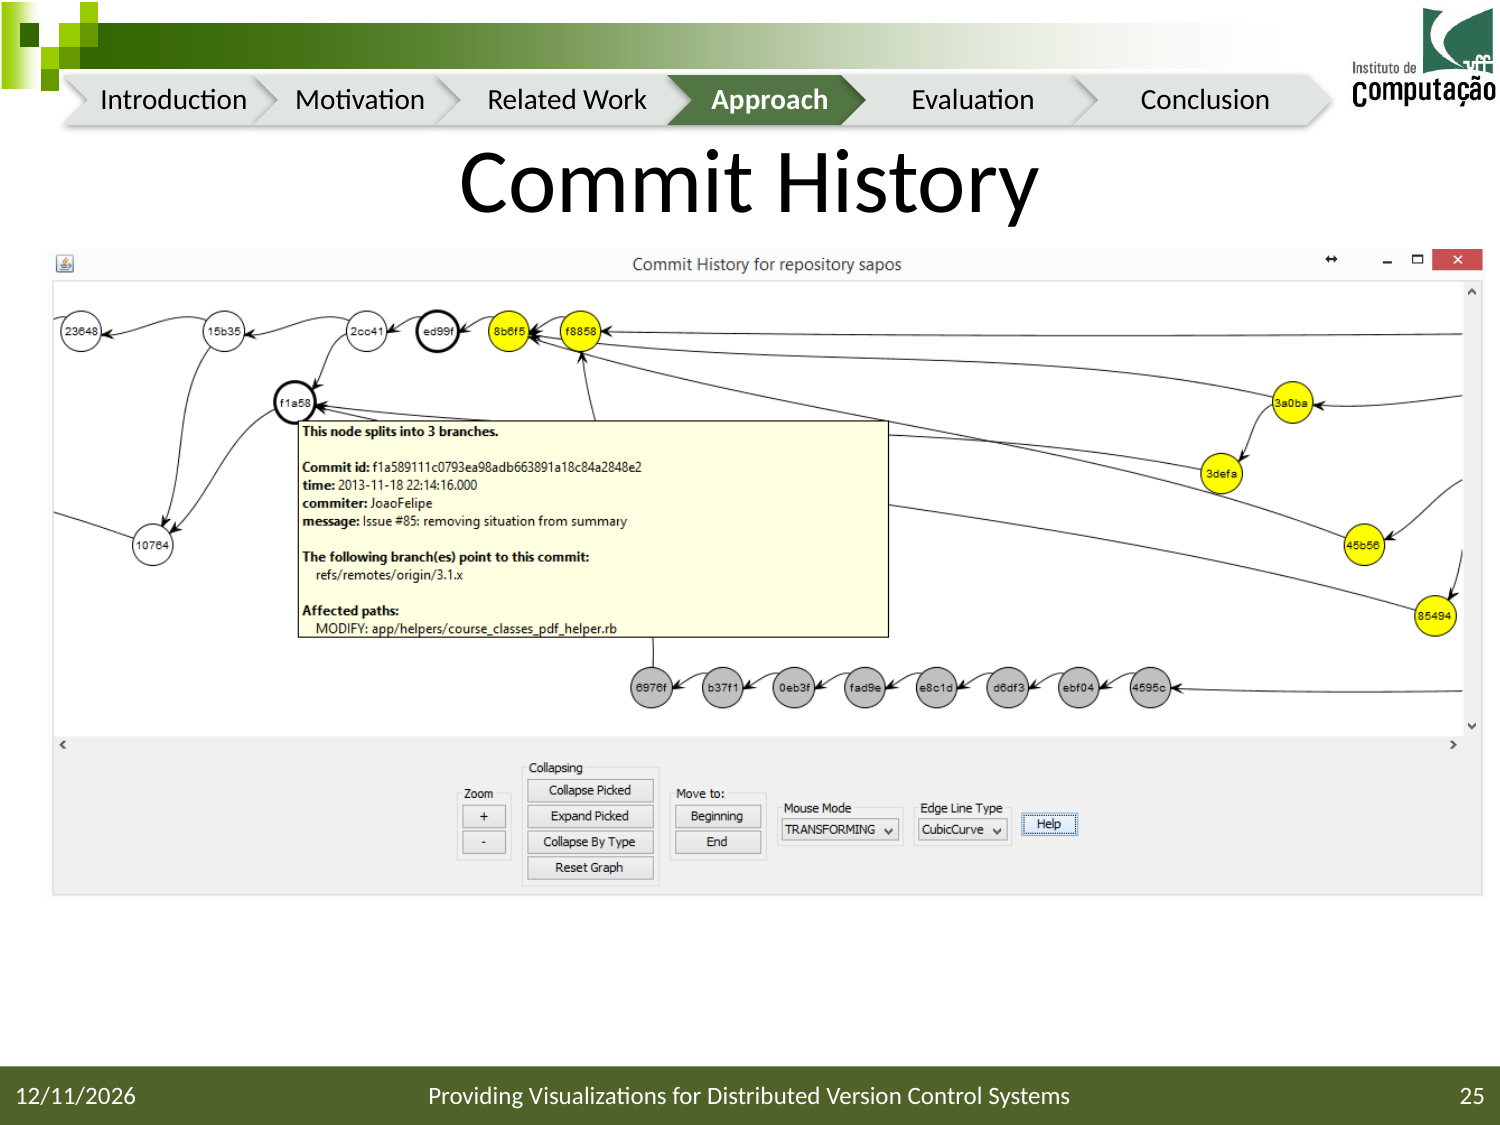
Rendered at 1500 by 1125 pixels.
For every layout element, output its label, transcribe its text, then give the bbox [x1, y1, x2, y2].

title Commit History [23, 82, 1477, 270]
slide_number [0, 1065, 350, 1125]
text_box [62, 74, 1333, 126]
picture [47, 249, 1486, 901]
slide_number 25 [1149, 1065, 1500, 1125]
footer Providing Visualizations for Distributed Version Control Systems [362, 1065, 1138, 1125]
